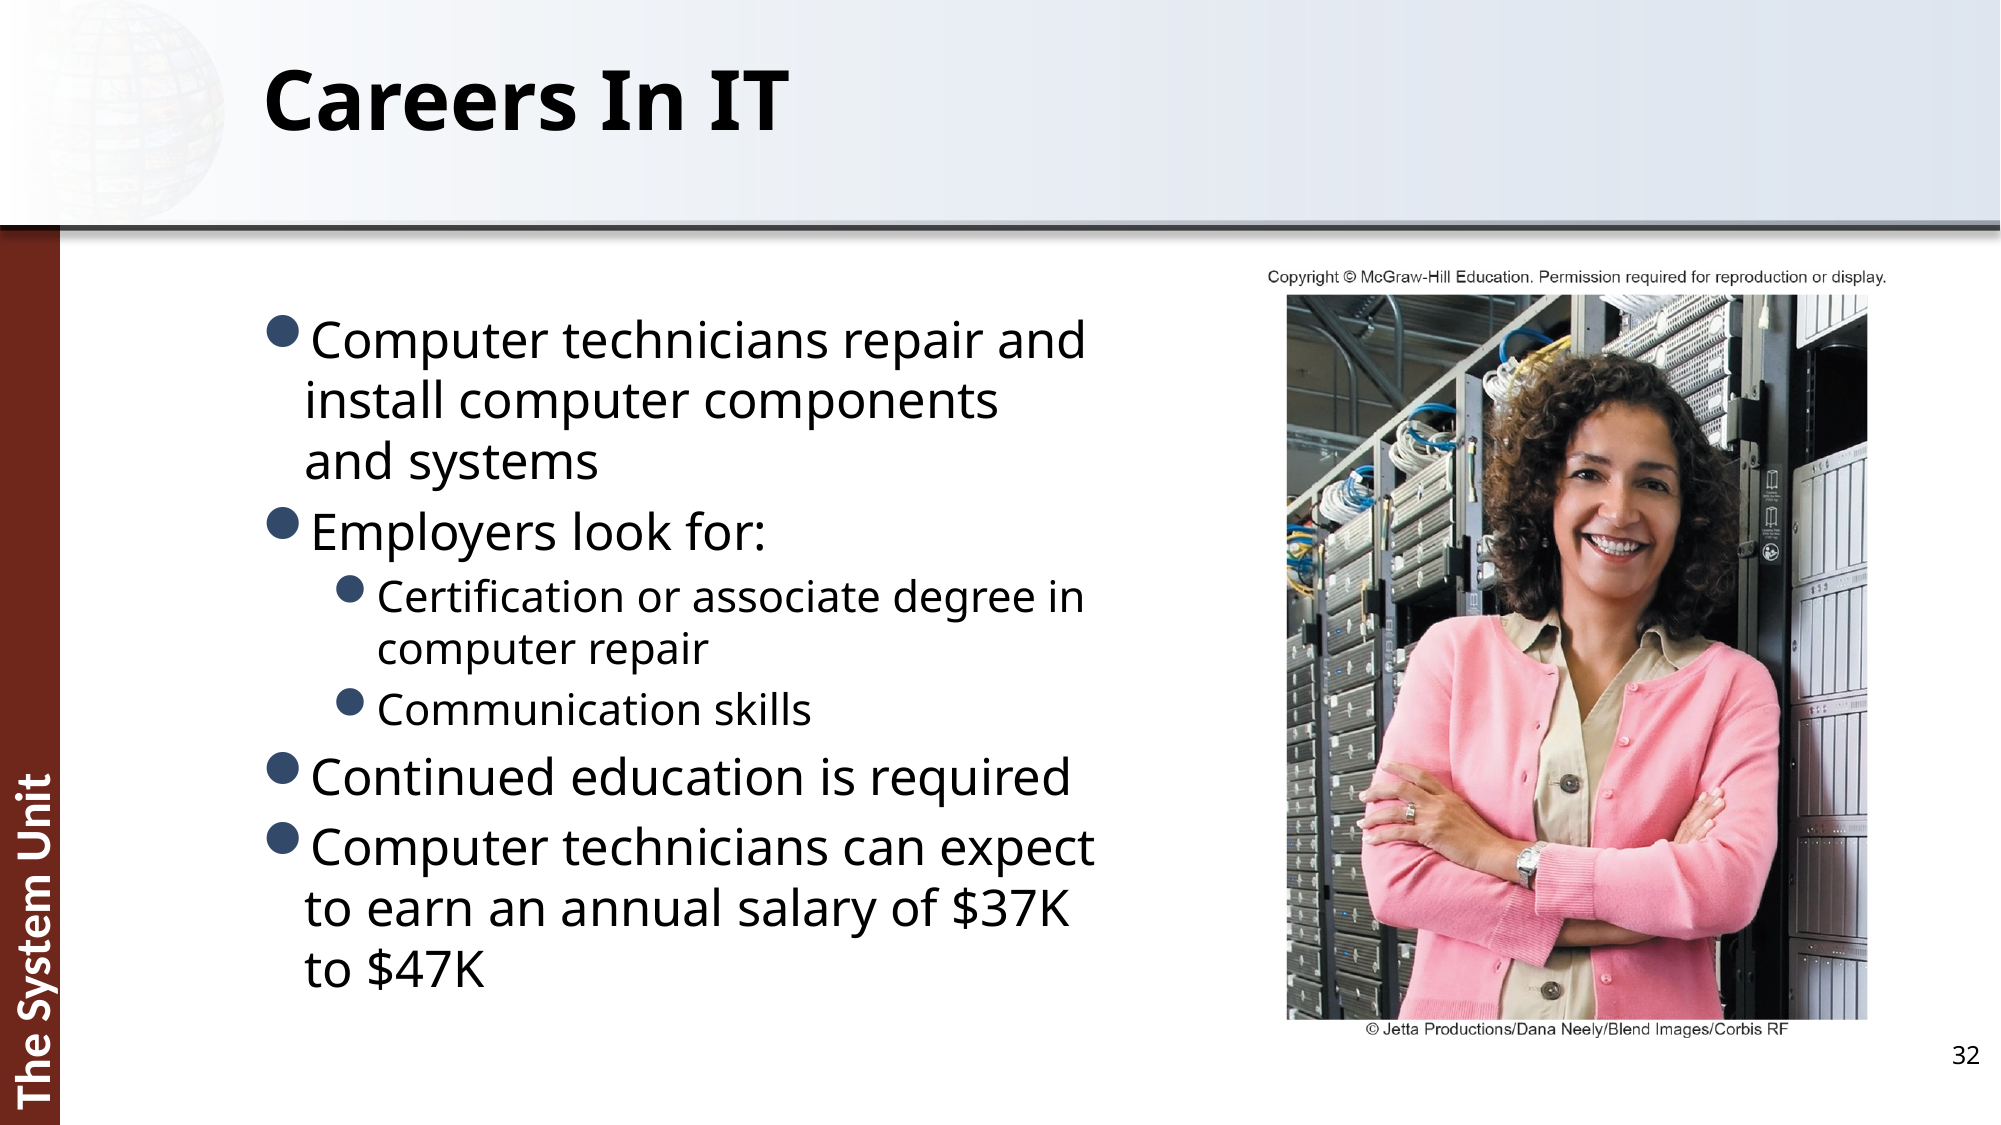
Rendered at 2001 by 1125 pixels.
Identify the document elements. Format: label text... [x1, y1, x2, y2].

picture [1266, 269, 1888, 1040]
title Careers In IT [247, 0, 1985, 195]
slide_number 32 [1795, 1033, 1996, 1079]
list Computer technicians repair and install computer components and systems Employers look for: Certification or associate degree in computer repair Communication skills Continued education is required Computer technicians can expect to earn an annual salary of $37K to $47K [247, 299, 1119, 1007]
